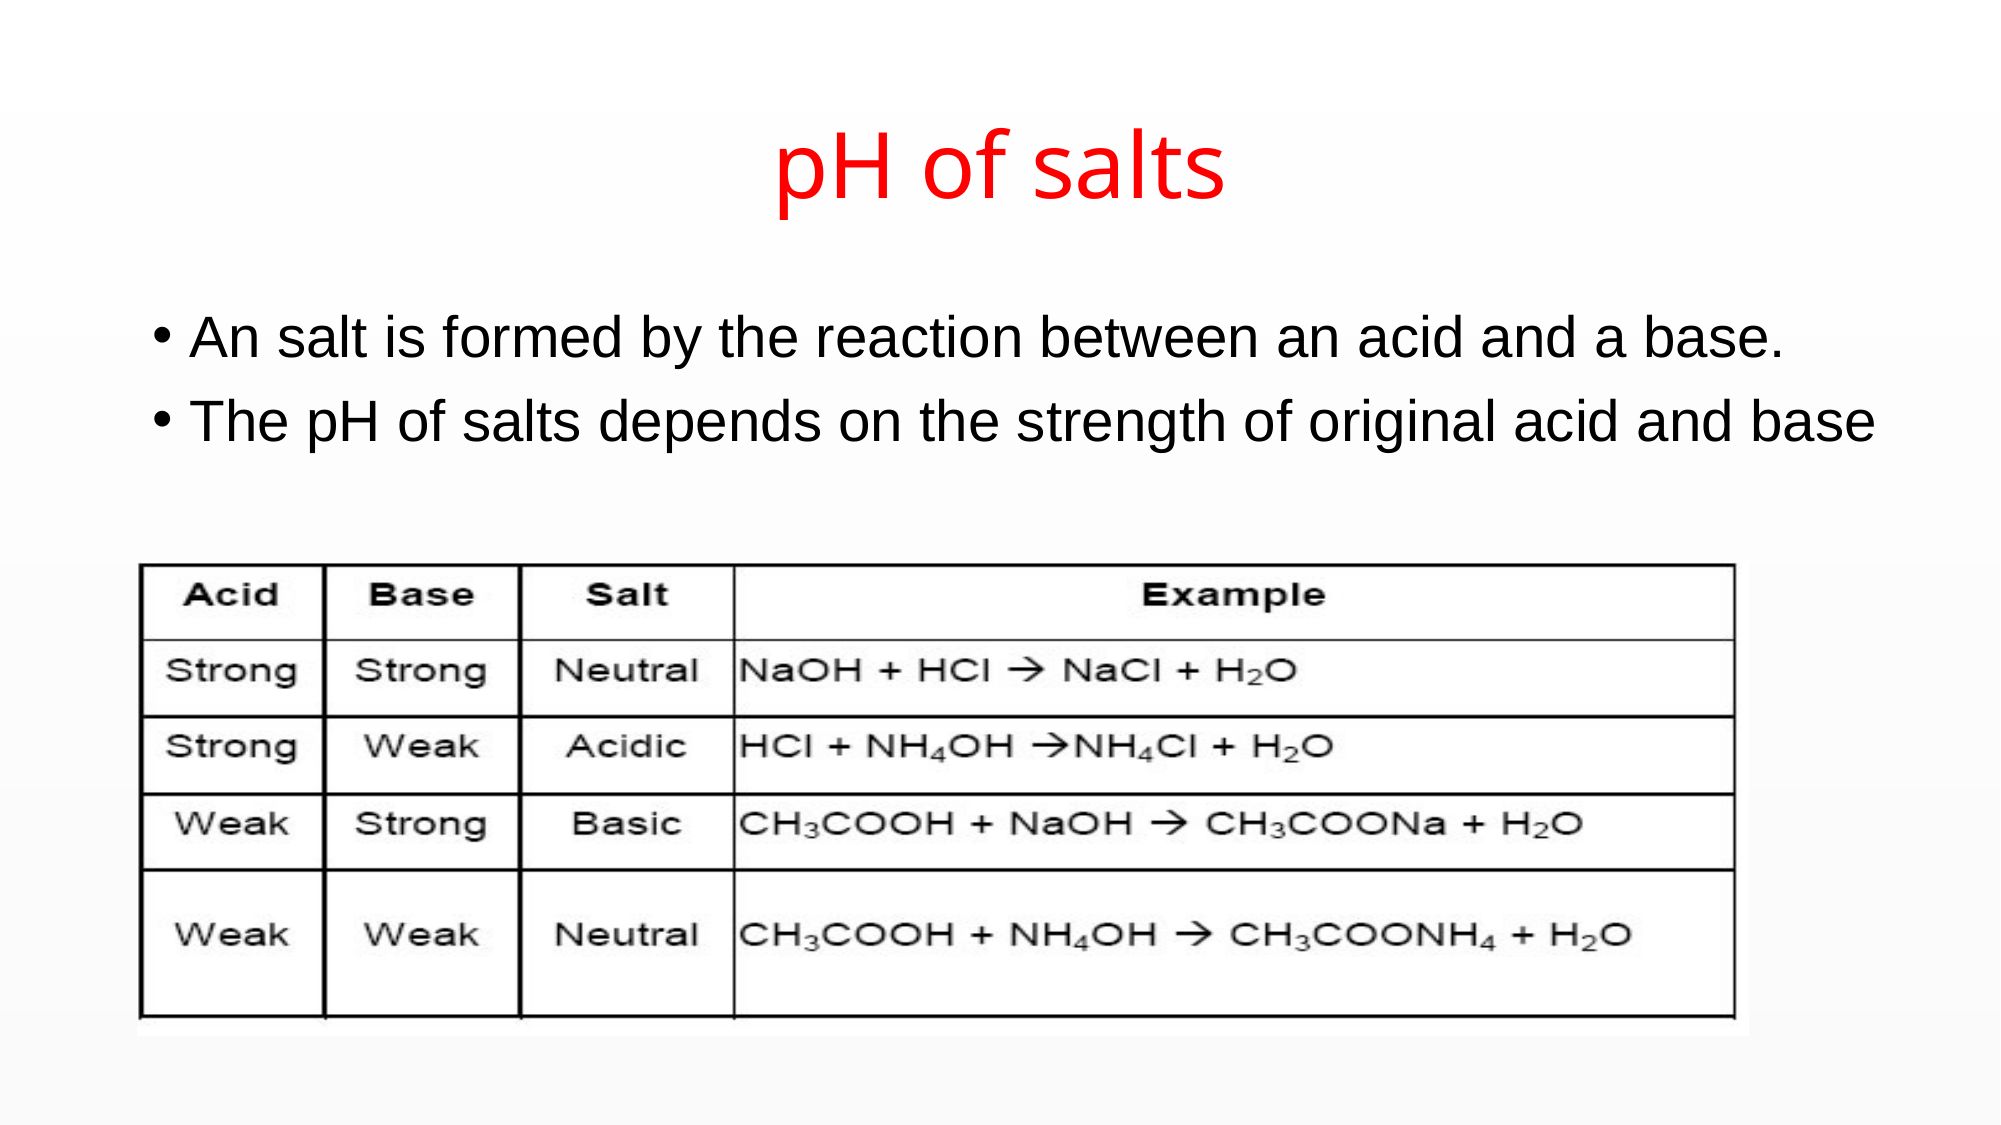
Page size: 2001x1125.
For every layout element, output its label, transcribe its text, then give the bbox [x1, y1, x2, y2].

list An salt is formed by the reaction between an acid and a base. The pH of salts depends on the strength of original acid and base [137, 299, 1970, 1014]
title pH of salts [137, 59, 1863, 278]
picture [137, 562, 1749, 1036]
